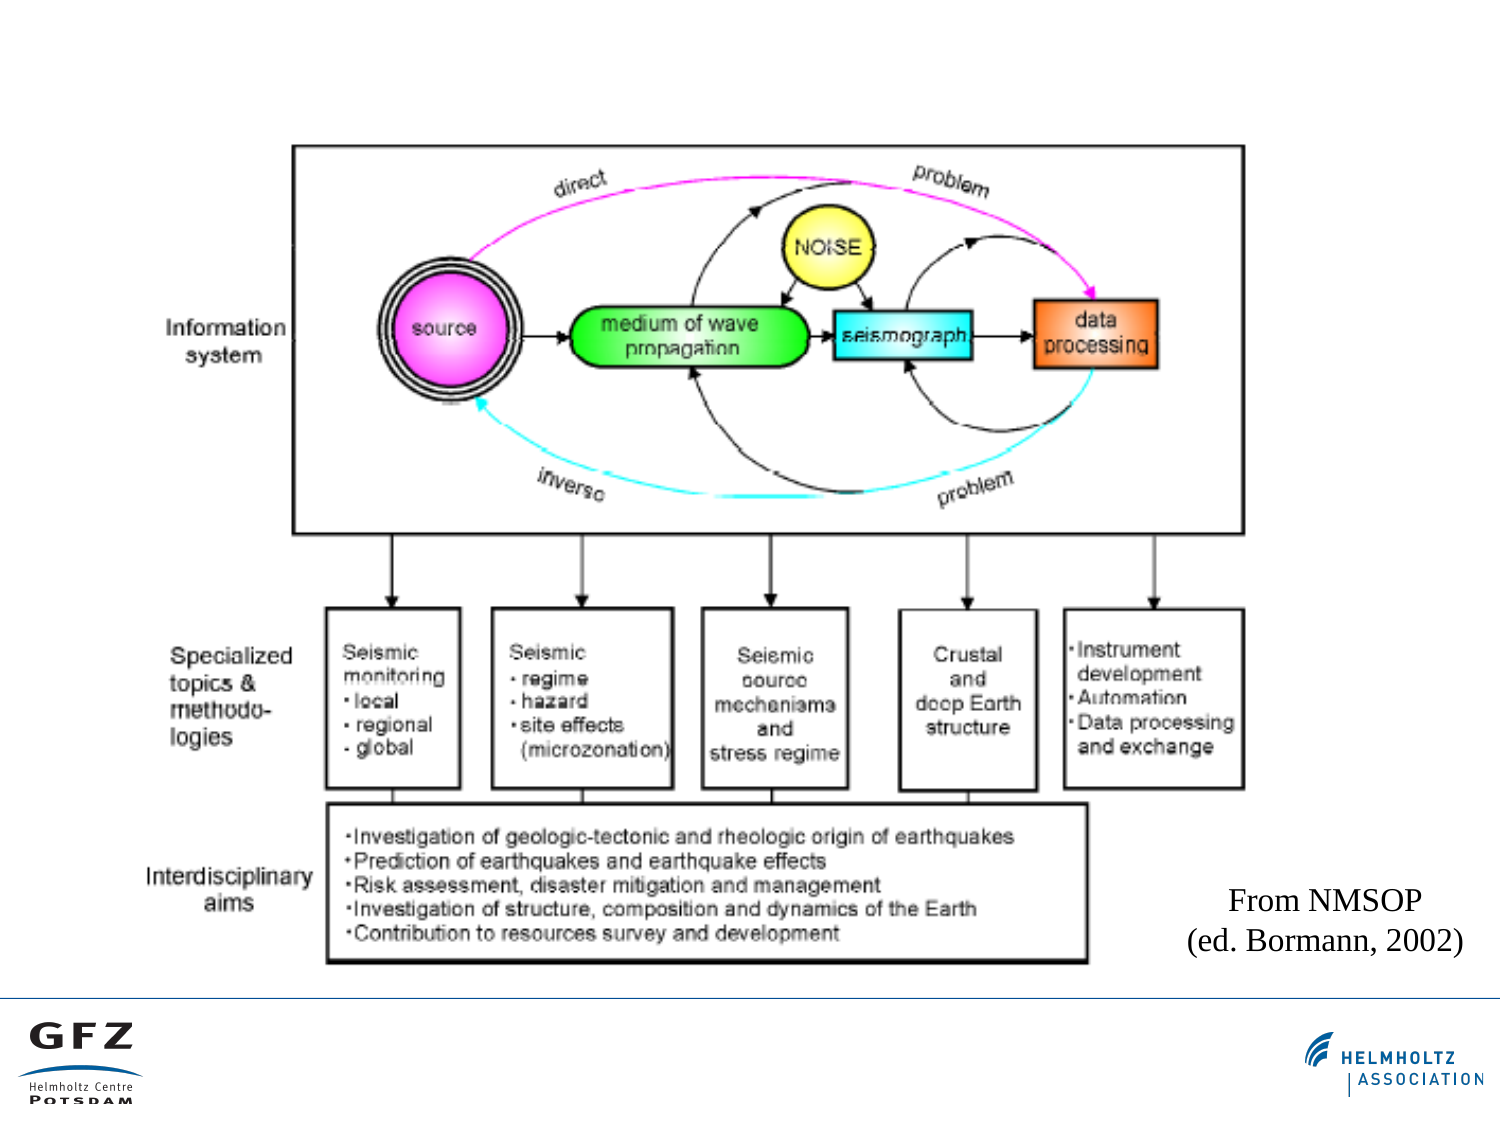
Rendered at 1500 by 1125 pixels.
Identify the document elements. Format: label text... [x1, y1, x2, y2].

picture [112, 105, 1320, 997]
text_box From NMSOP (ed. Bormann, 2002) [1325, 871, 1480, 966]
